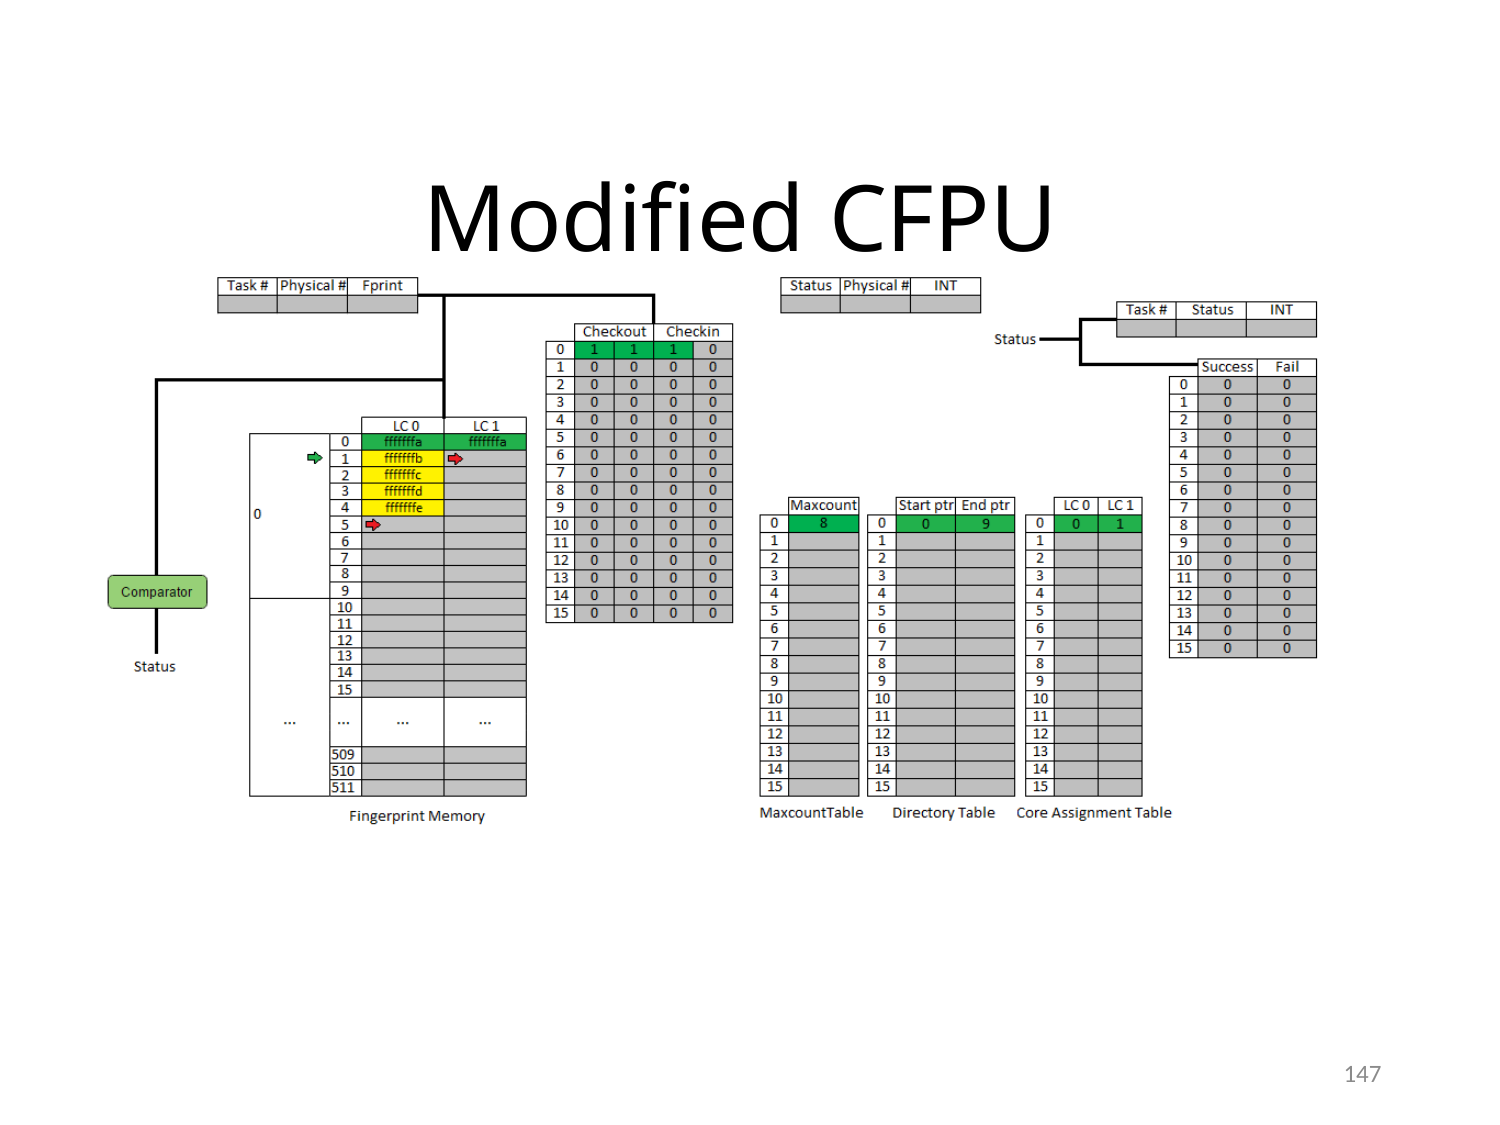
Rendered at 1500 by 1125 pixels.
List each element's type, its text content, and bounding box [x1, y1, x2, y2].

picture [89, 253, 1327, 833]
title Modified CFPU [93, 140, 1388, 304]
slide_number 147 [1059, 1042, 1397, 1103]
